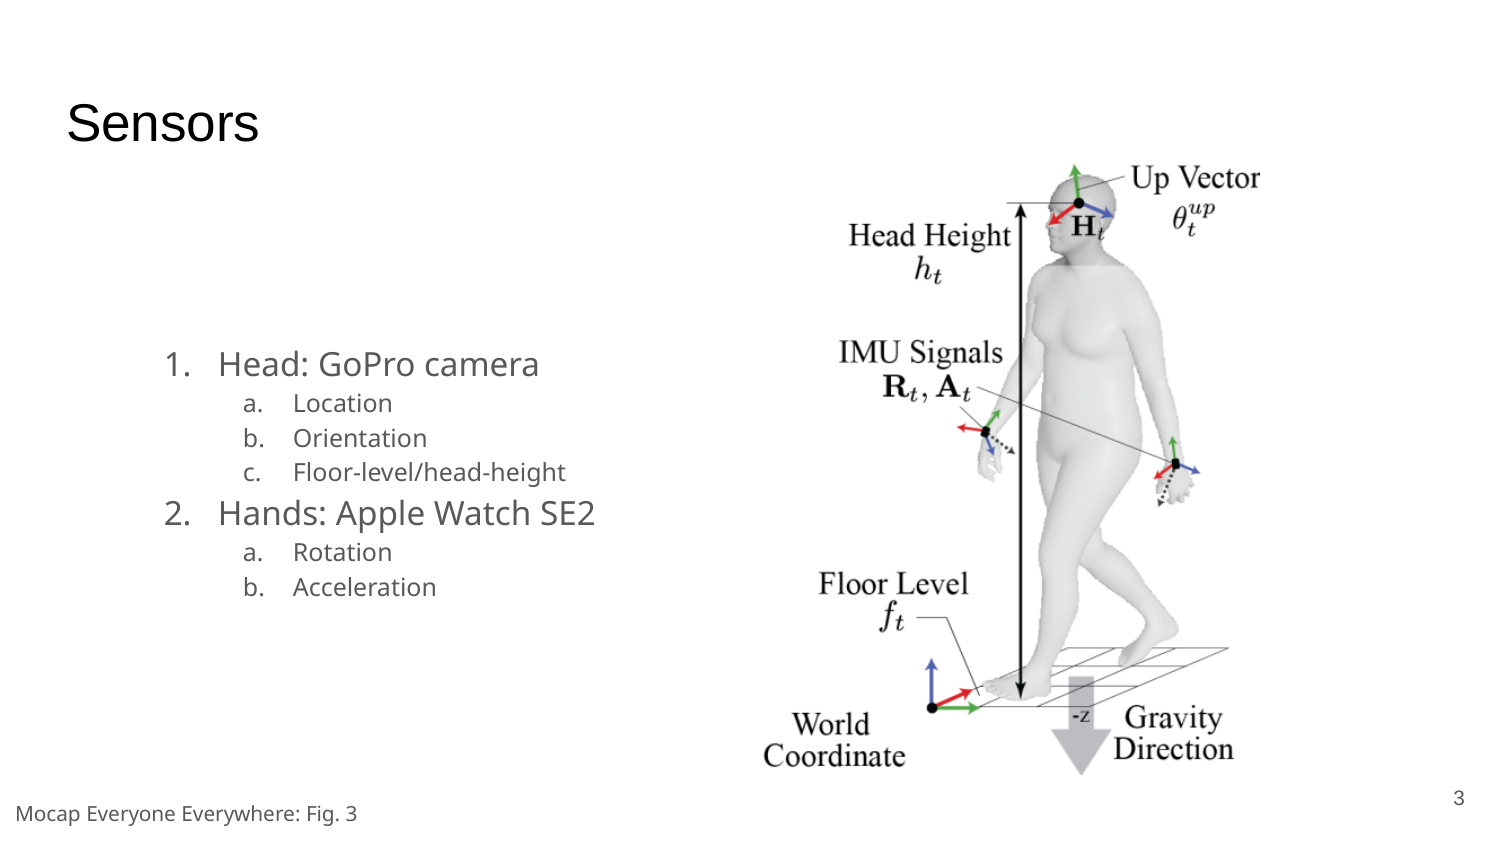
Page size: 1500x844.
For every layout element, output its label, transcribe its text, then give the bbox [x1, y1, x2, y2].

text_box Mocap Everyone Everywhere: Fig. 3 [0, 788, 1355, 839]
picture [749, 163, 1260, 775]
title Sensors [51, 72, 1449, 167]
list Head: GoPro camera Location Orientation Floor-level/head-height Hands: Apple Watch SE2 Rotation Acceleration [127, 189, 744, 750]
slide_number ‹#› [1389, 764, 1480, 830]
